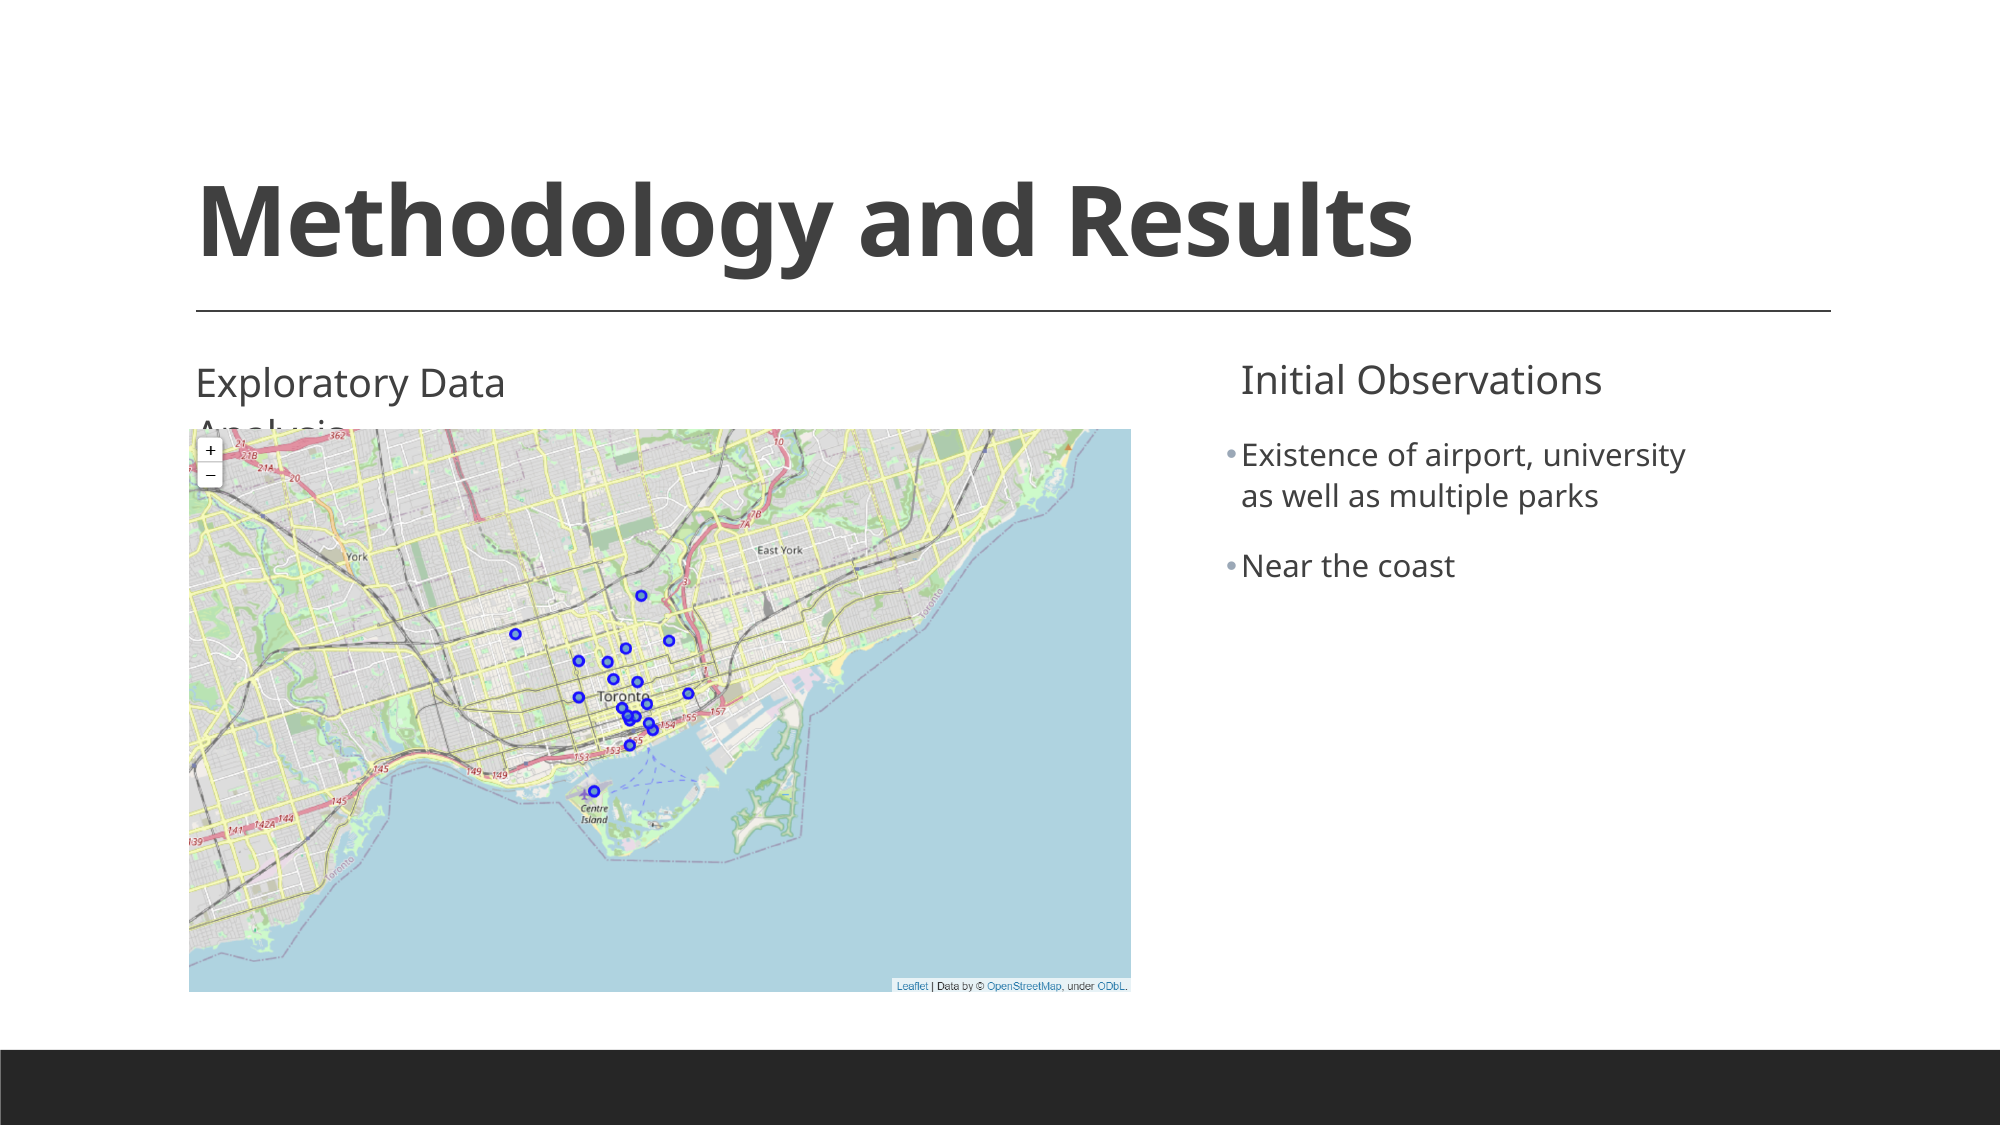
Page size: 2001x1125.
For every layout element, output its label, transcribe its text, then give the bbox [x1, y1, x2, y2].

list Exploratory Data Analysis [180, 345, 645, 963]
title Methodology and Results [180, 47, 1830, 285]
picture [189, 428, 1131, 993]
text_box Initial Observations Existence of airport, university as well as multiple parks Near the coast [1225, 342, 1691, 960]
